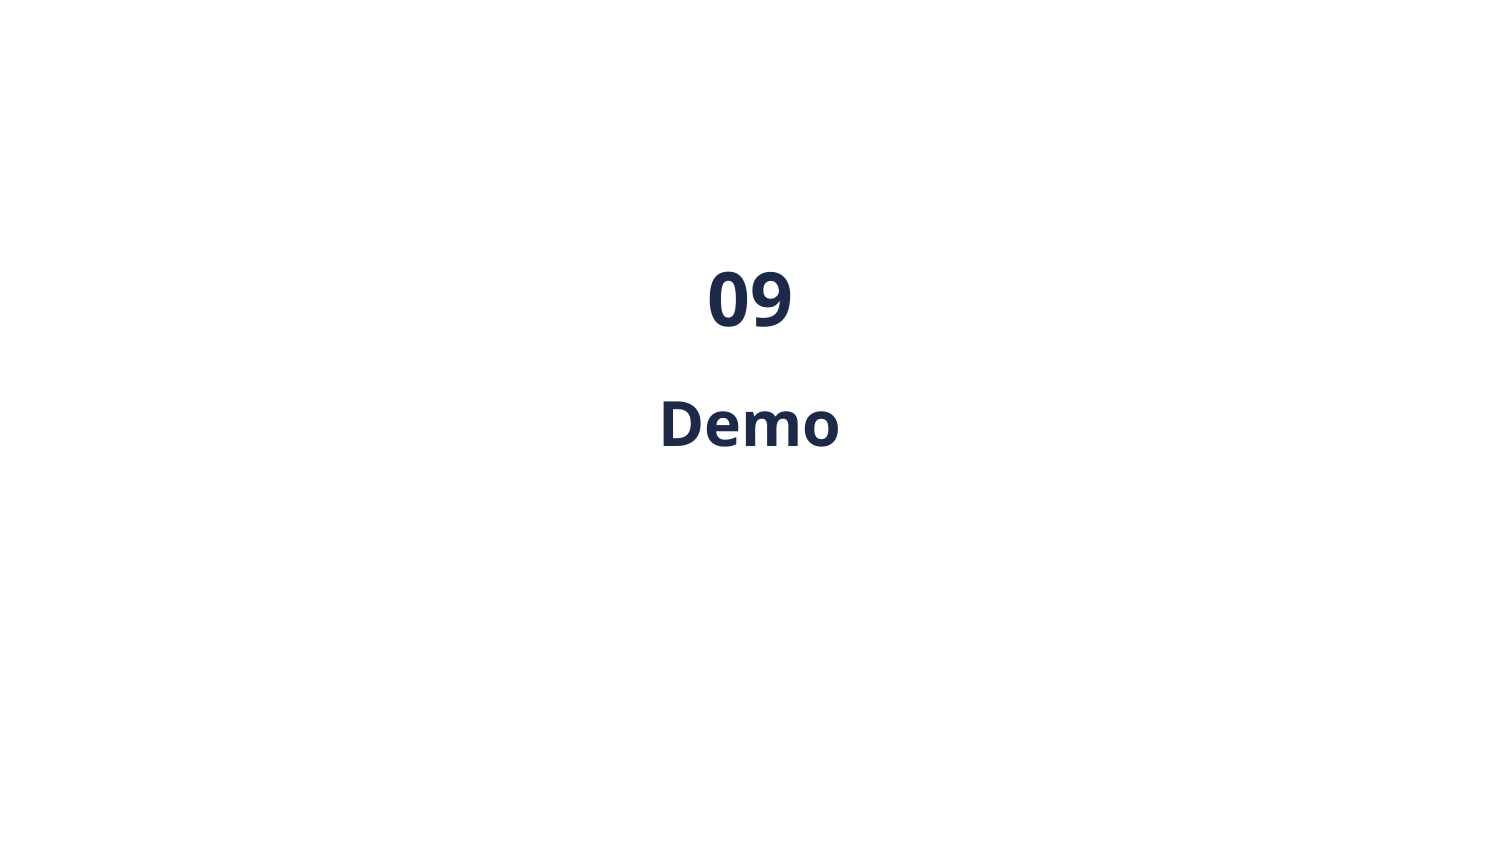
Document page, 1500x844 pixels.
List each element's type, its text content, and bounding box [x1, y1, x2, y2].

text_box 09 [320, 175, 1181, 419]
title Demo [352, 419, 1147, 507]
